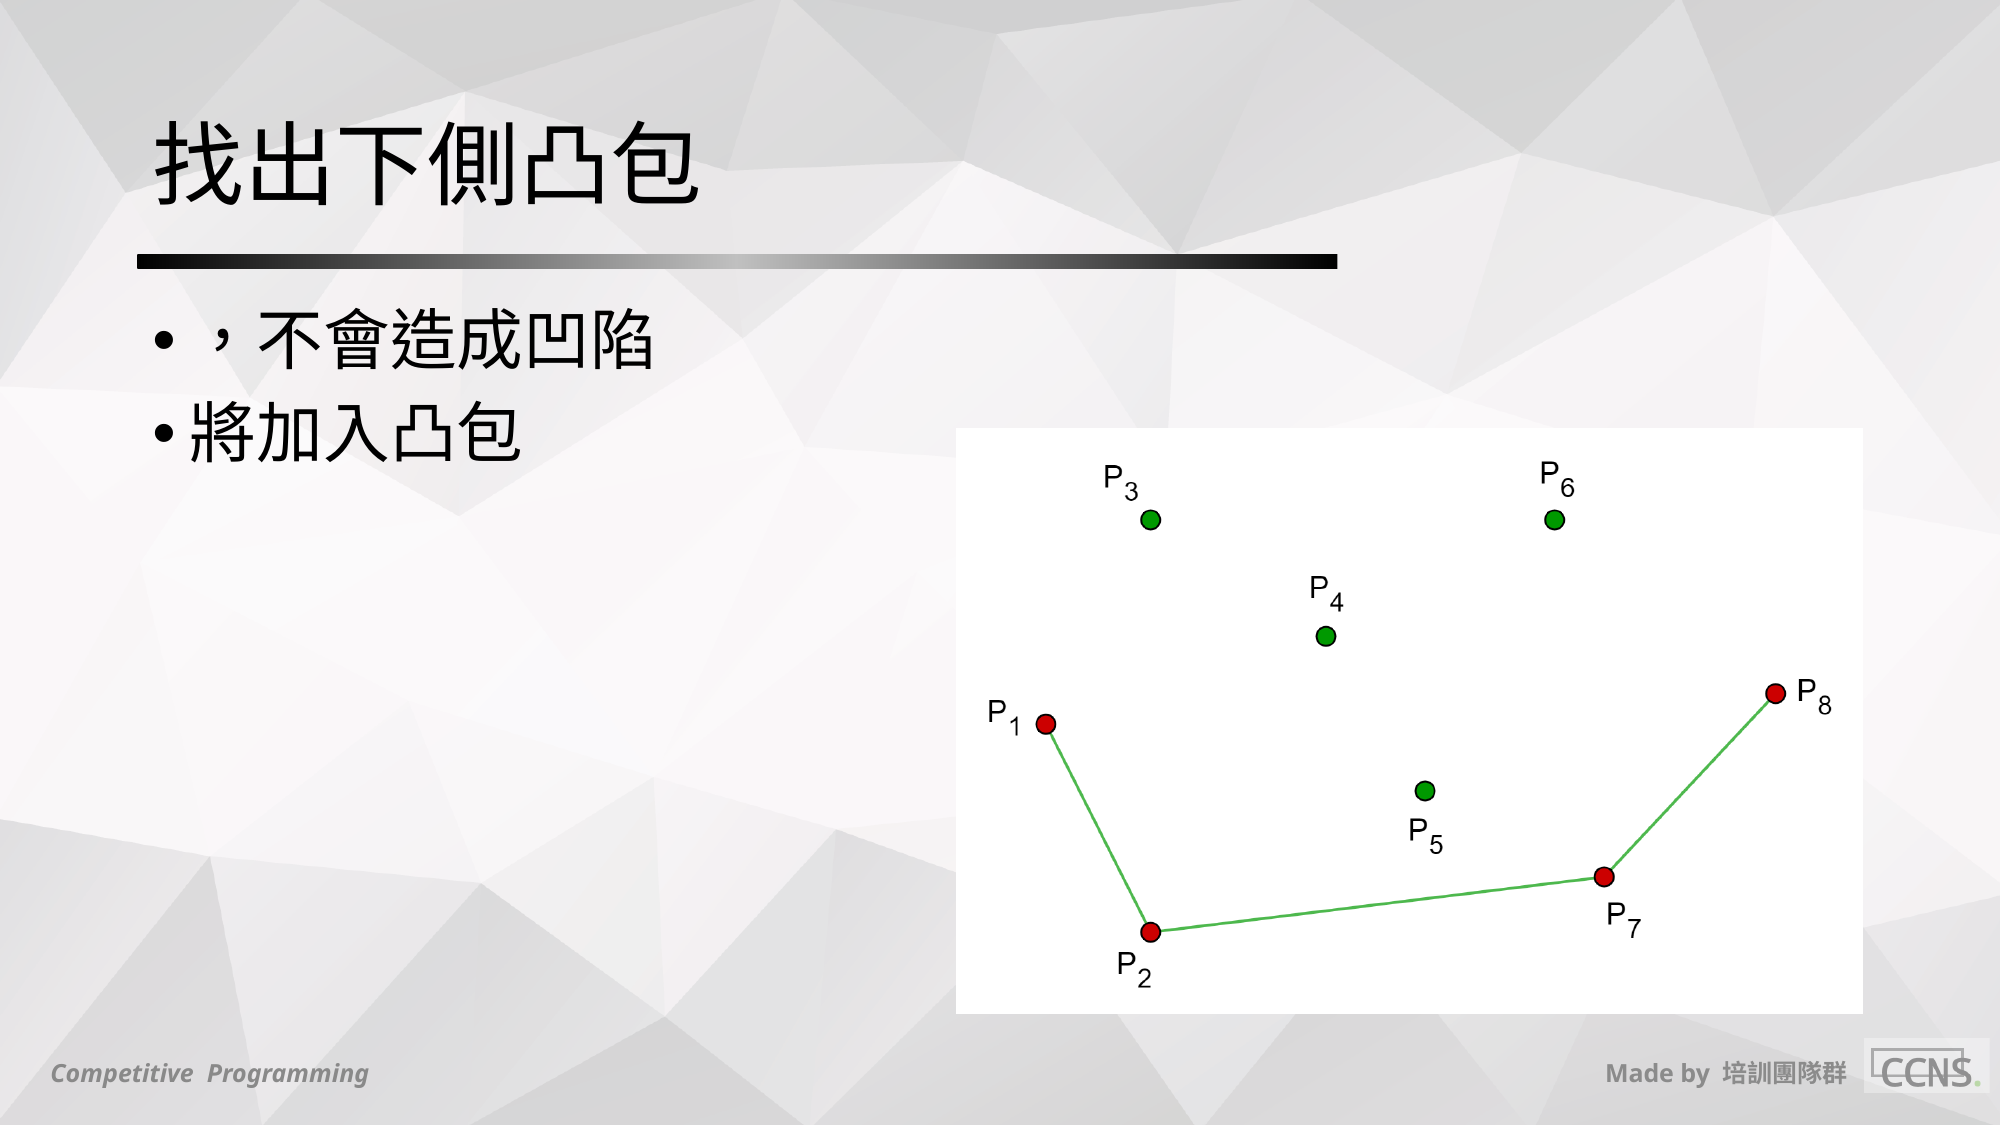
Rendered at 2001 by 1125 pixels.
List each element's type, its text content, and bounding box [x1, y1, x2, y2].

picture [0, 0, 2000, 1125]
title 找出下側凸包 [137, 59, 1863, 278]
